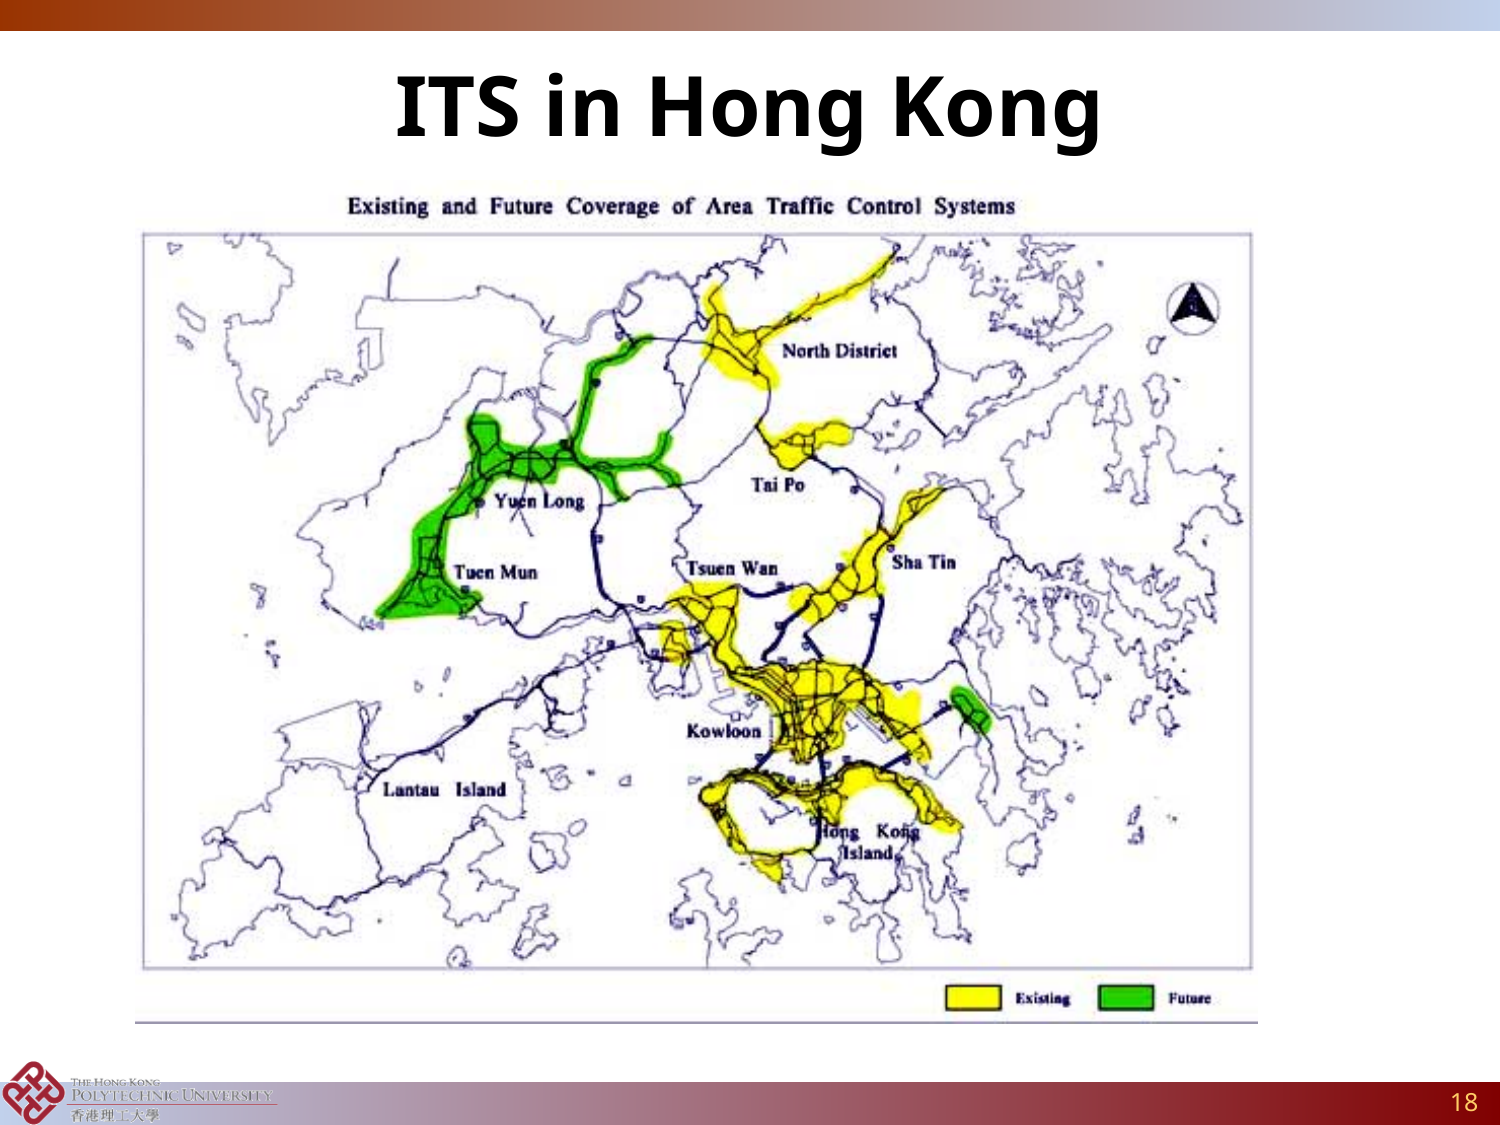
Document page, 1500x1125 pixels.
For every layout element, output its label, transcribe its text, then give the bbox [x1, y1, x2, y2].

picture [135, 180, 1259, 1024]
title ITS in Hong Kong [75, 45, 1425, 233]
picture [0, 1061, 278, 1125]
